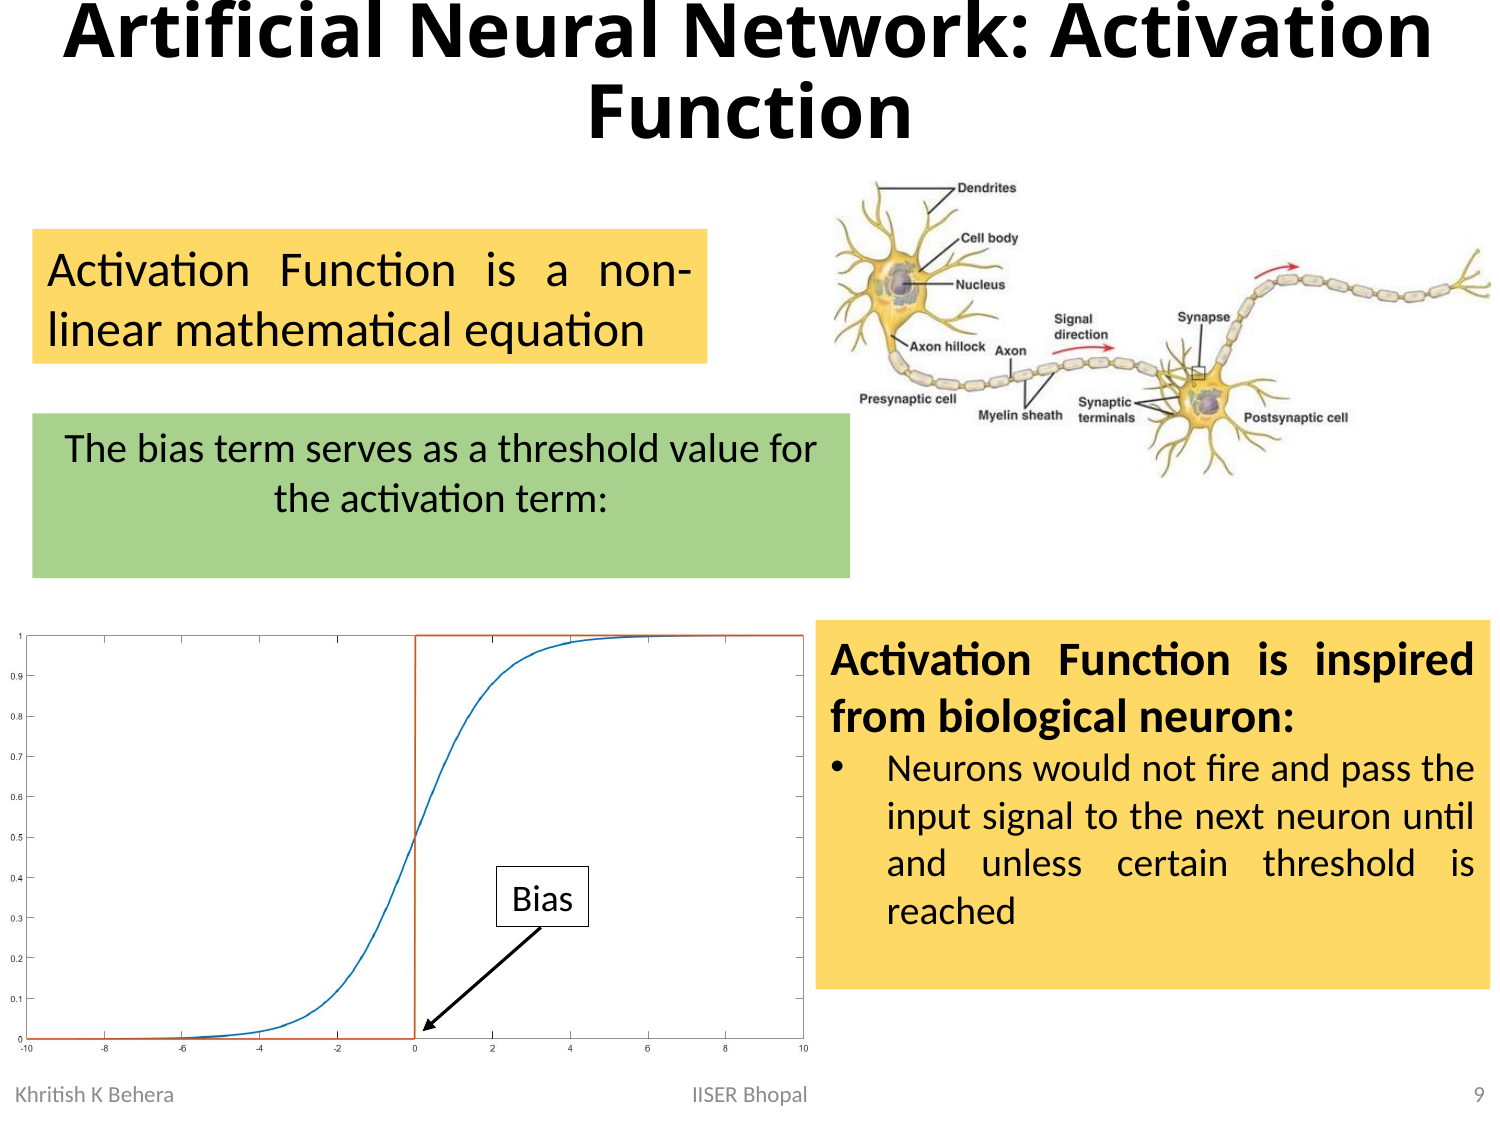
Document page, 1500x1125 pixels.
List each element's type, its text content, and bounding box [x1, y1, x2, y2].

picture [834, 180, 1491, 478]
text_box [422, 927, 541, 1032]
slide_number Khritish K Behera [0, 1064, 338, 1124]
picture [0, 624, 818, 1064]
slide_number 9 [1162, 1063, 1500, 1124]
text_box Activation Function is inspired from biological neuron: Neurons would not fire and pass the input signal to the next neuron until and unless certain threshold is reached [815, 619, 1491, 990]
text_box Activation Function is a non-linear mathematical equation [32, 228, 708, 364]
footer IISER Bhopal [496, 1063, 1004, 1124]
title Artificial Neural Network: Activation Function [0, 1, 1500, 146]
